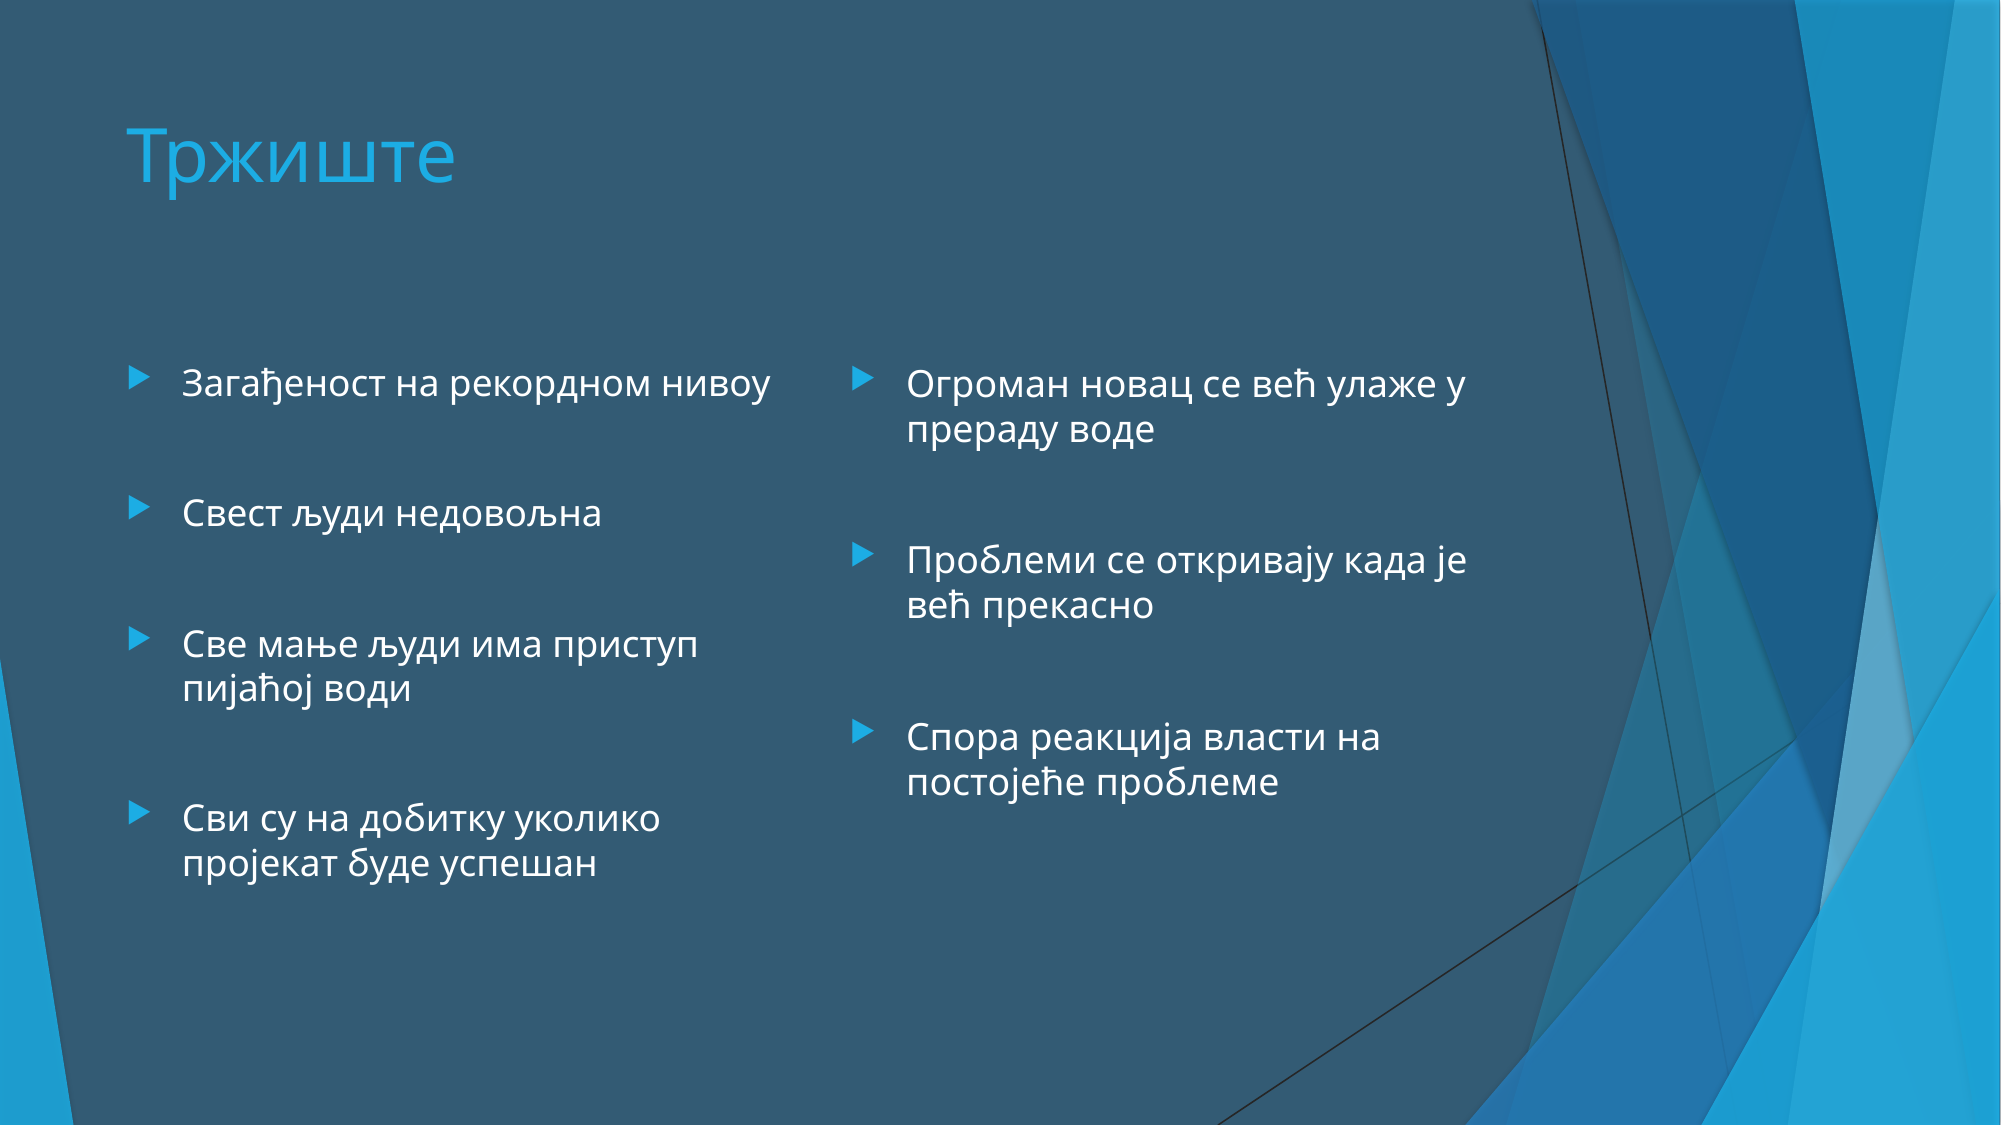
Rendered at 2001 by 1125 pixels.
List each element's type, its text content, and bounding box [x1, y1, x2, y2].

list Огроман новац се већ улаже у прераду воде Проблеми се откривају када је већ прекасно Спора реакција власти на постојеће проблеме [834, 352, 1522, 895]
list Загађеност на рекордном нивоу Свест људи недовољна Све мање људи има приступ пијаћој води Сви су на добитку уколико пројекат буде успешан [111, 352, 798, 895]
title Тржиште [111, 99, 1522, 317]
